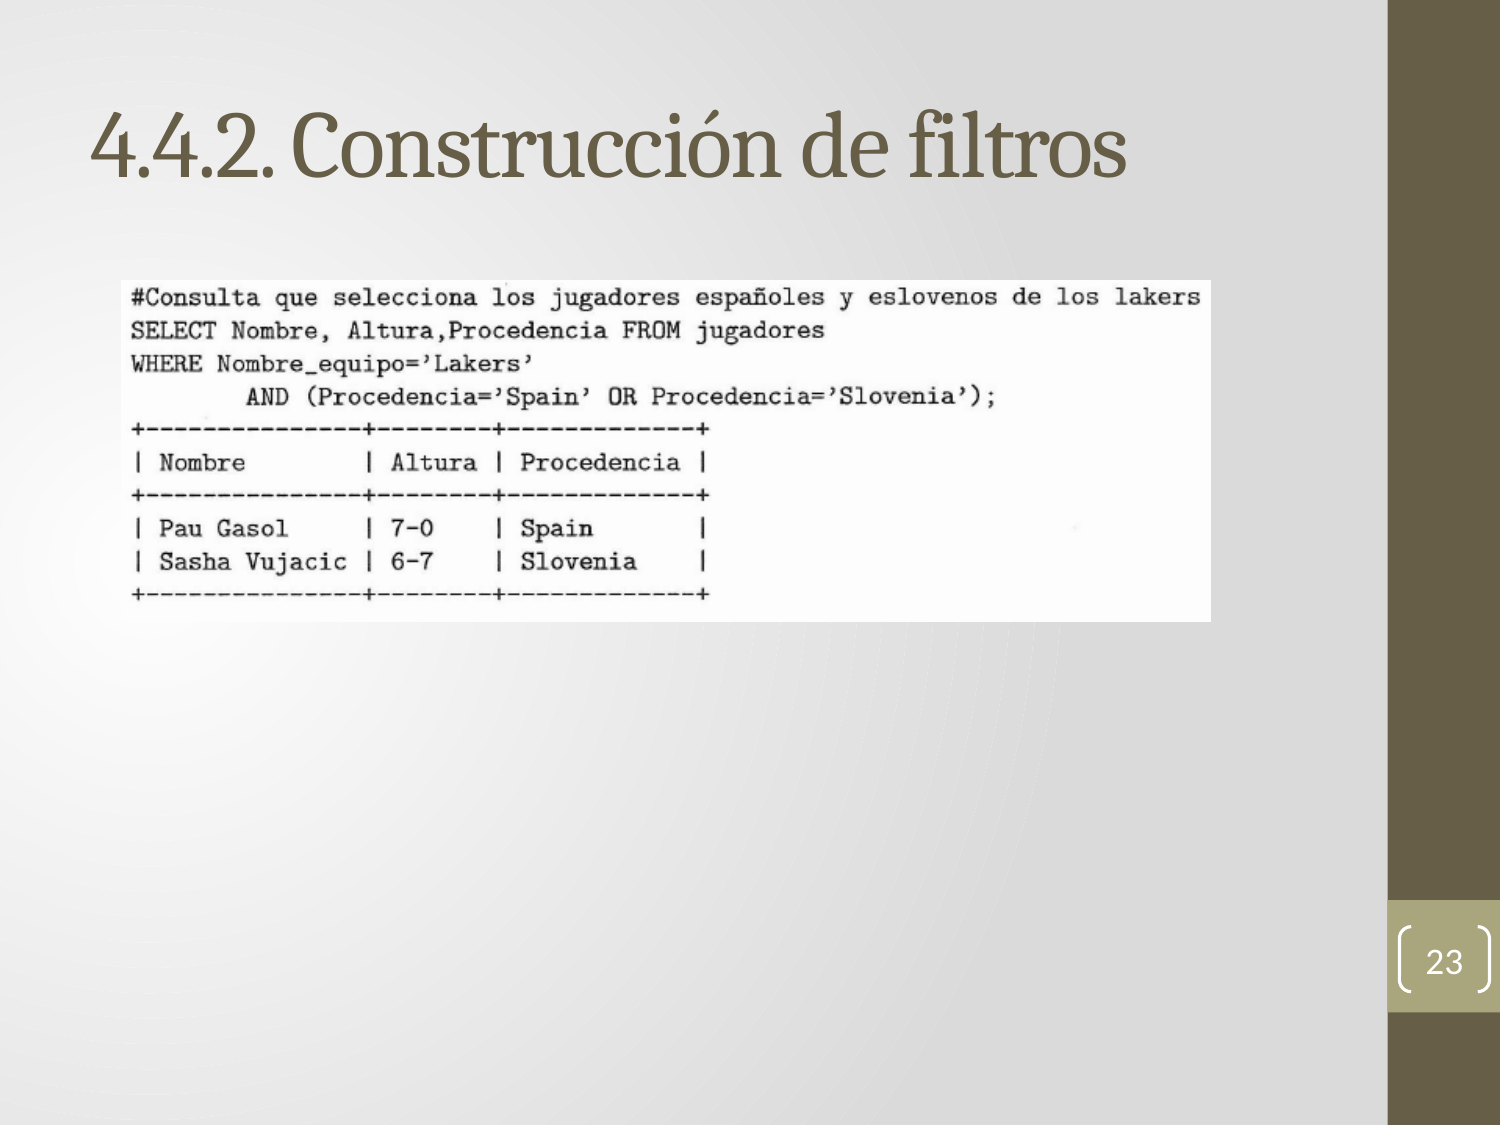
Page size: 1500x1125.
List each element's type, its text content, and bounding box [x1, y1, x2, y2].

title 4.4.2. Construcción de filtros [75, 45, 1325, 233]
picture [121, 280, 1212, 622]
slide_number 23 [1397, 925, 1492, 994]
